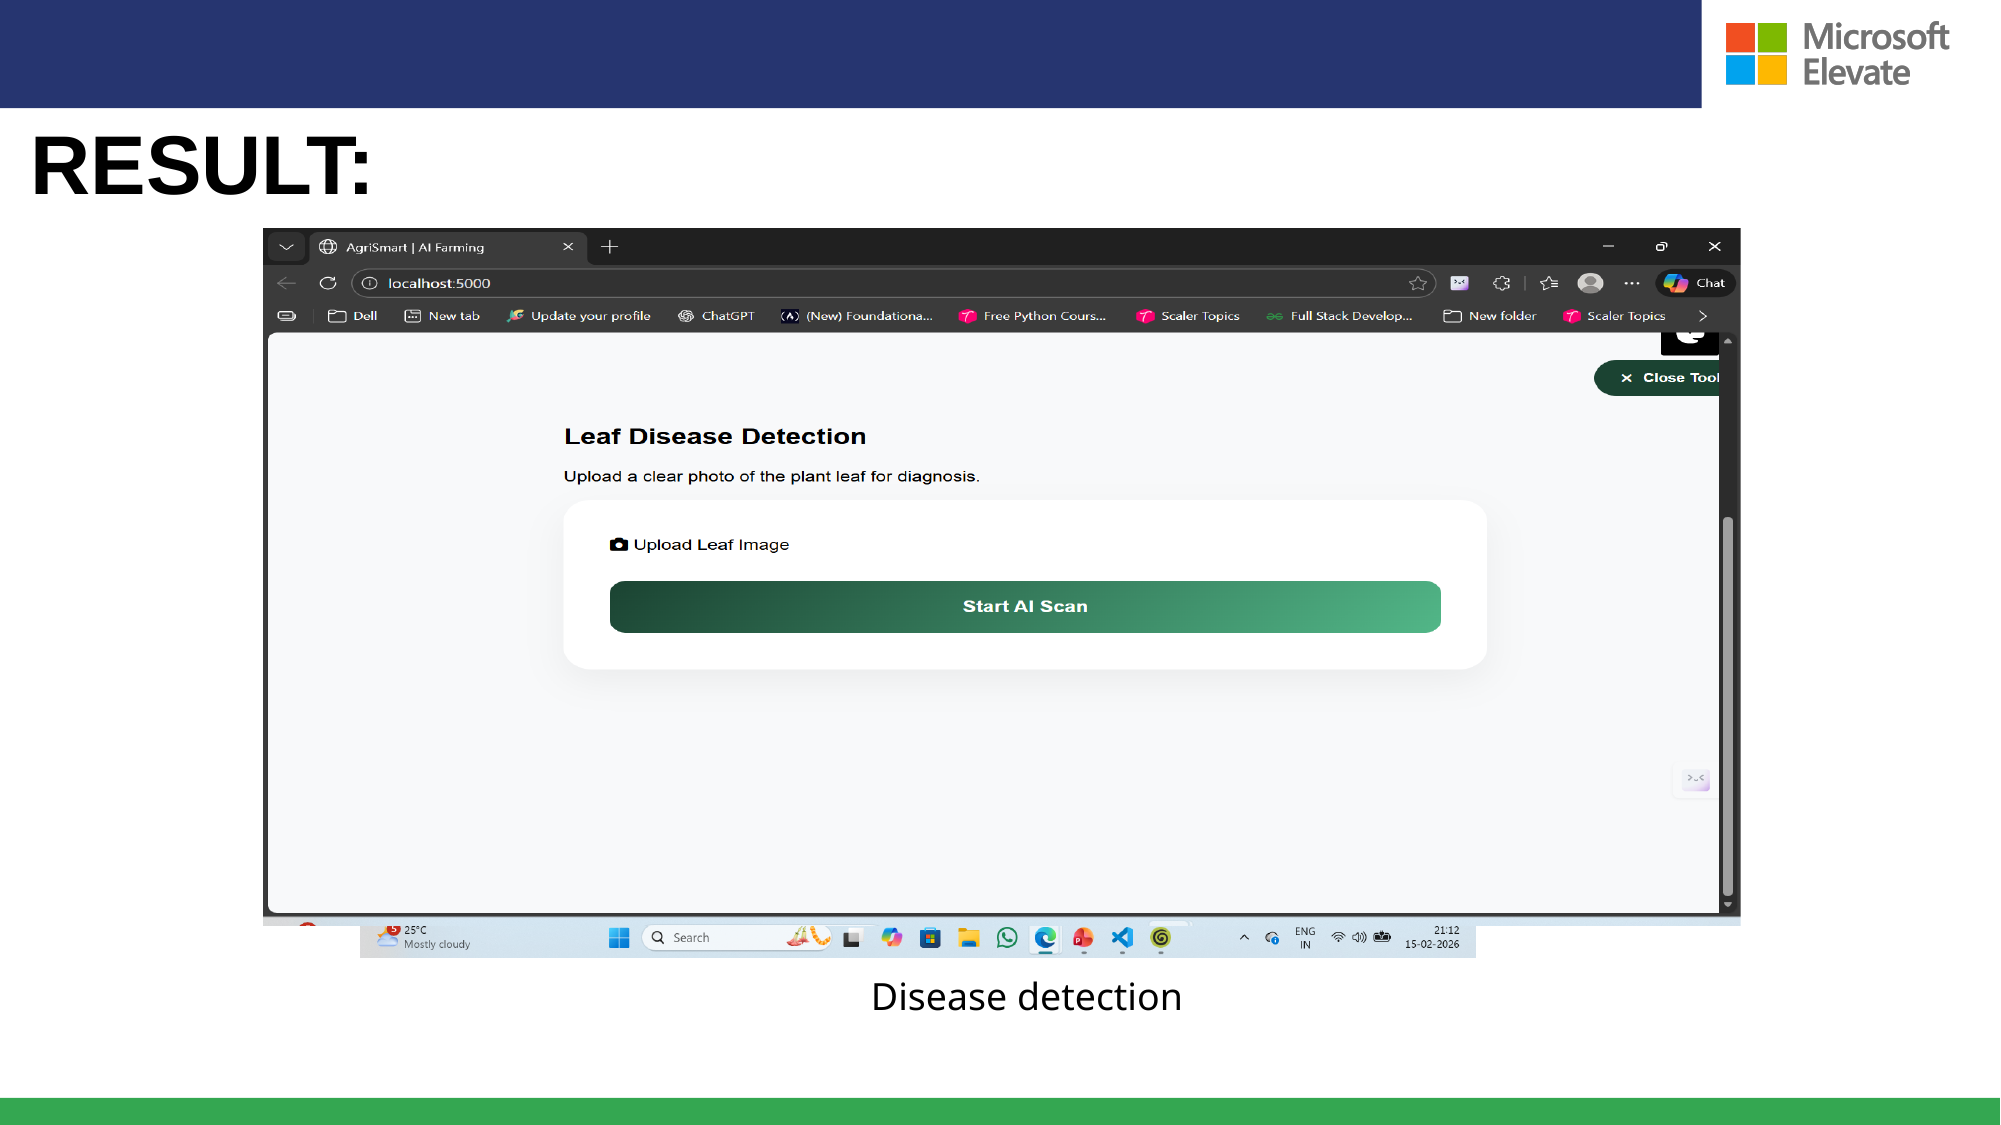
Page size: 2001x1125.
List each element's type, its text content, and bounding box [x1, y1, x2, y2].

title Result: [15, 115, 1741, 333]
text_box Disease detection [856, 965, 1407, 1026]
picture [262, 227, 1742, 926]
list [359, 926, 1477, 958]
picture [1716, 14, 1958, 94]
